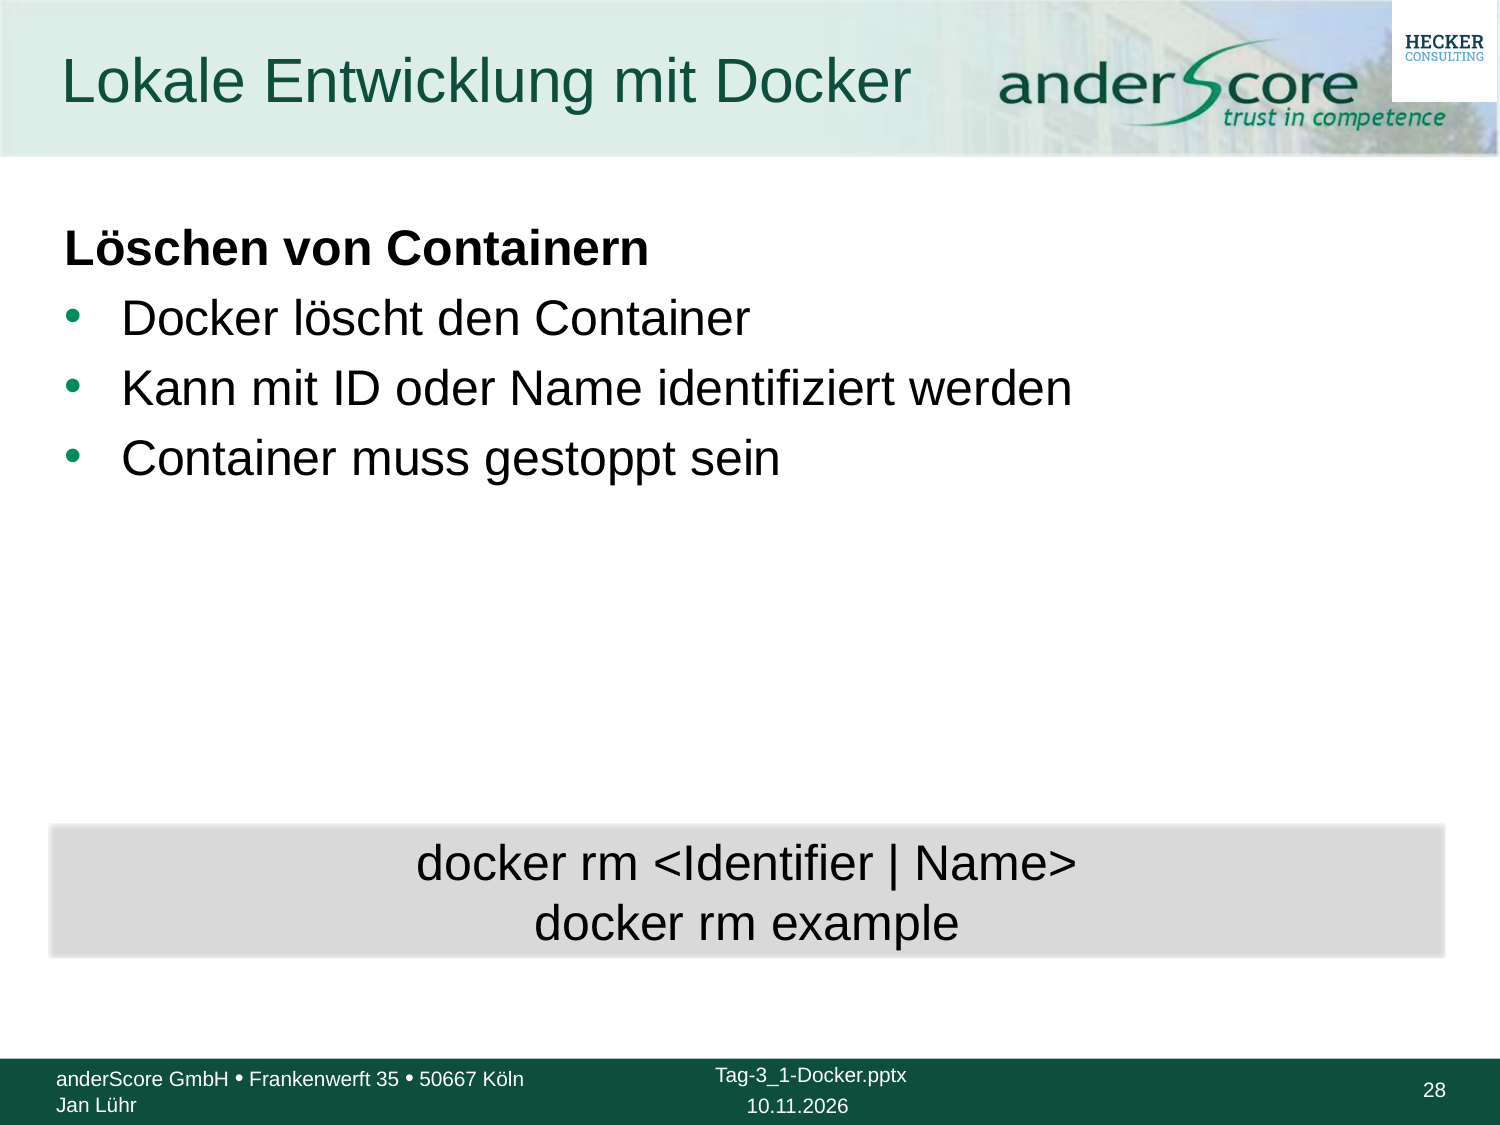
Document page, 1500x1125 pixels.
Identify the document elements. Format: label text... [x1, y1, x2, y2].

title Lokale Entwicklung mit Docker [46, 24, 959, 141]
picture [0, 0, 1500, 157]
list Löschen von Containern Docker löscht den Container Kann mit ID oder Name identifiziert werden Container muss gestoppt sein [49, 208, 1447, 693]
text_box docker rm <Identifier | Name> docker rm example [57, 832, 1442, 953]
